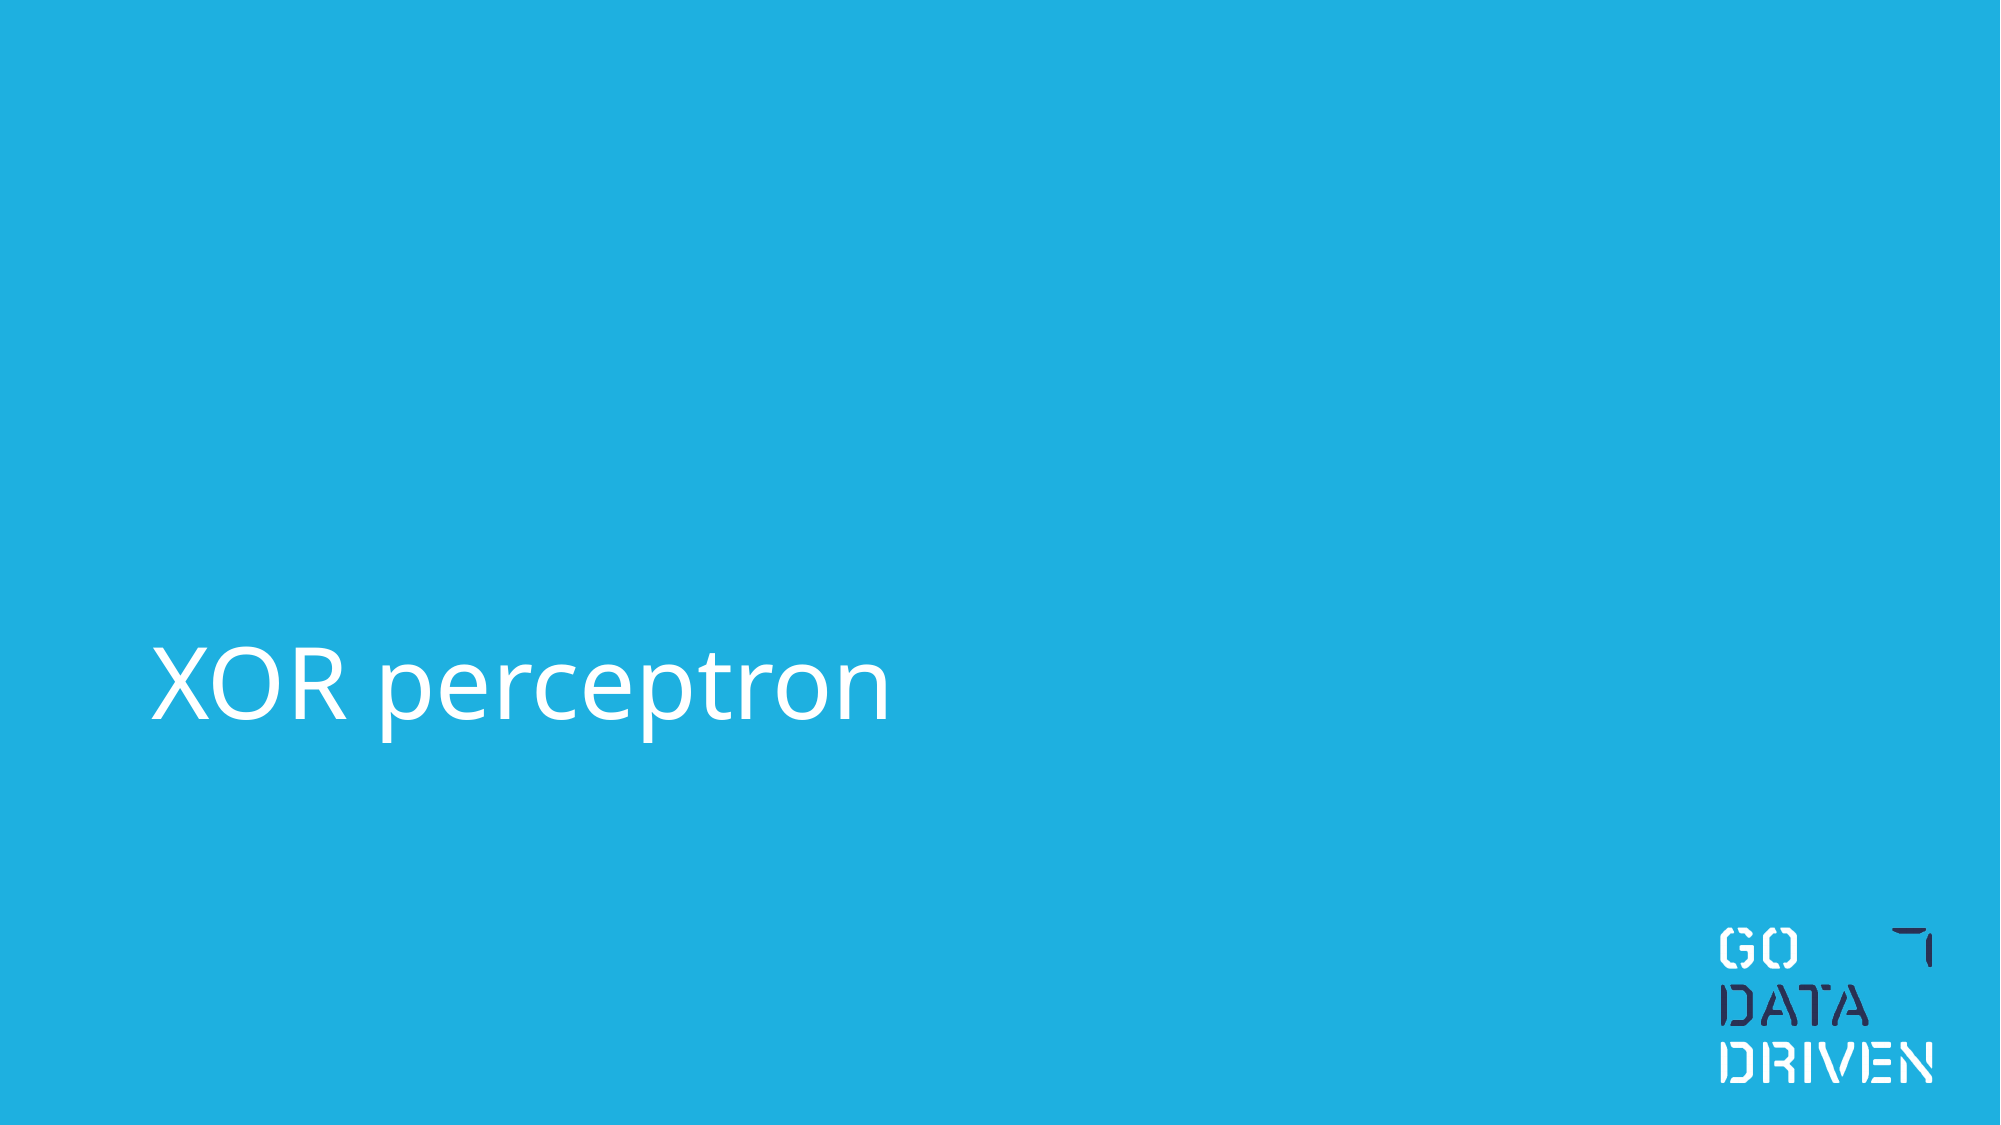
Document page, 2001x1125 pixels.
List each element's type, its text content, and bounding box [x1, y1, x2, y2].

title XOR perceptron [136, 280, 1862, 749]
picture [1709, 916, 1943, 1094]
